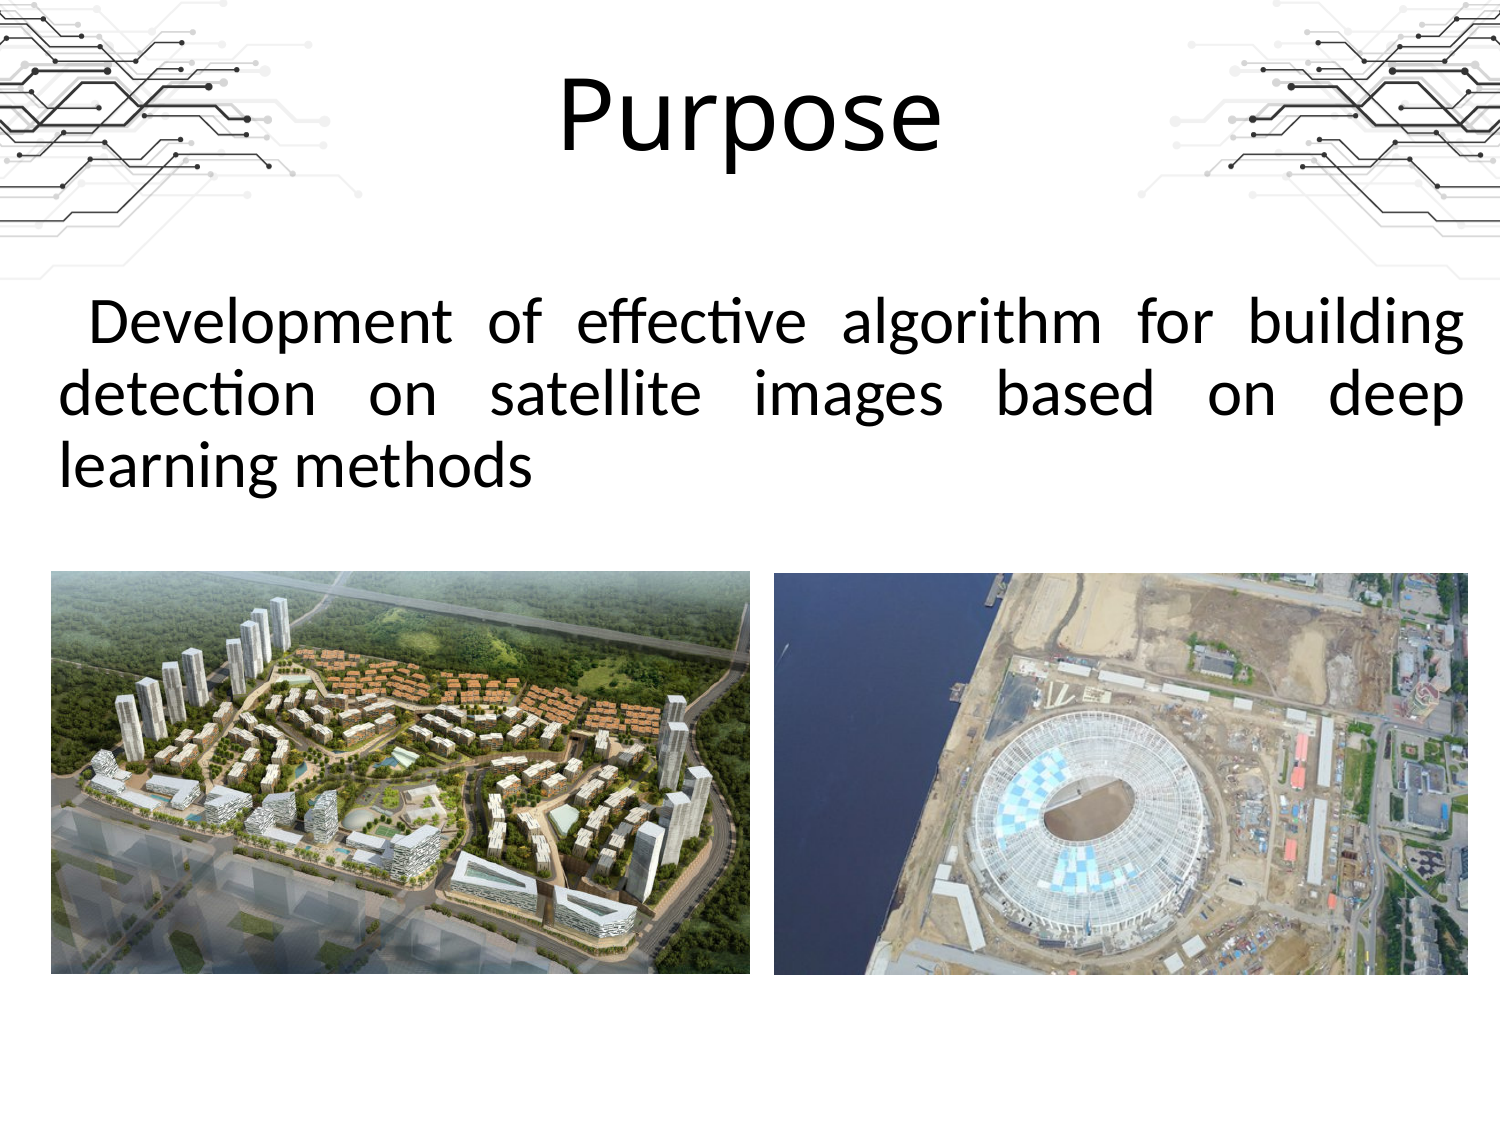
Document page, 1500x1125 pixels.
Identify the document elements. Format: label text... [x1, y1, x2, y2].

picture [0, 237, 1500, 1125]
title Purpose [0, 0, 1500, 237]
list Development of effective algorithm for building detection on satellite images based on deep learning methods [6, 278, 1482, 500]
